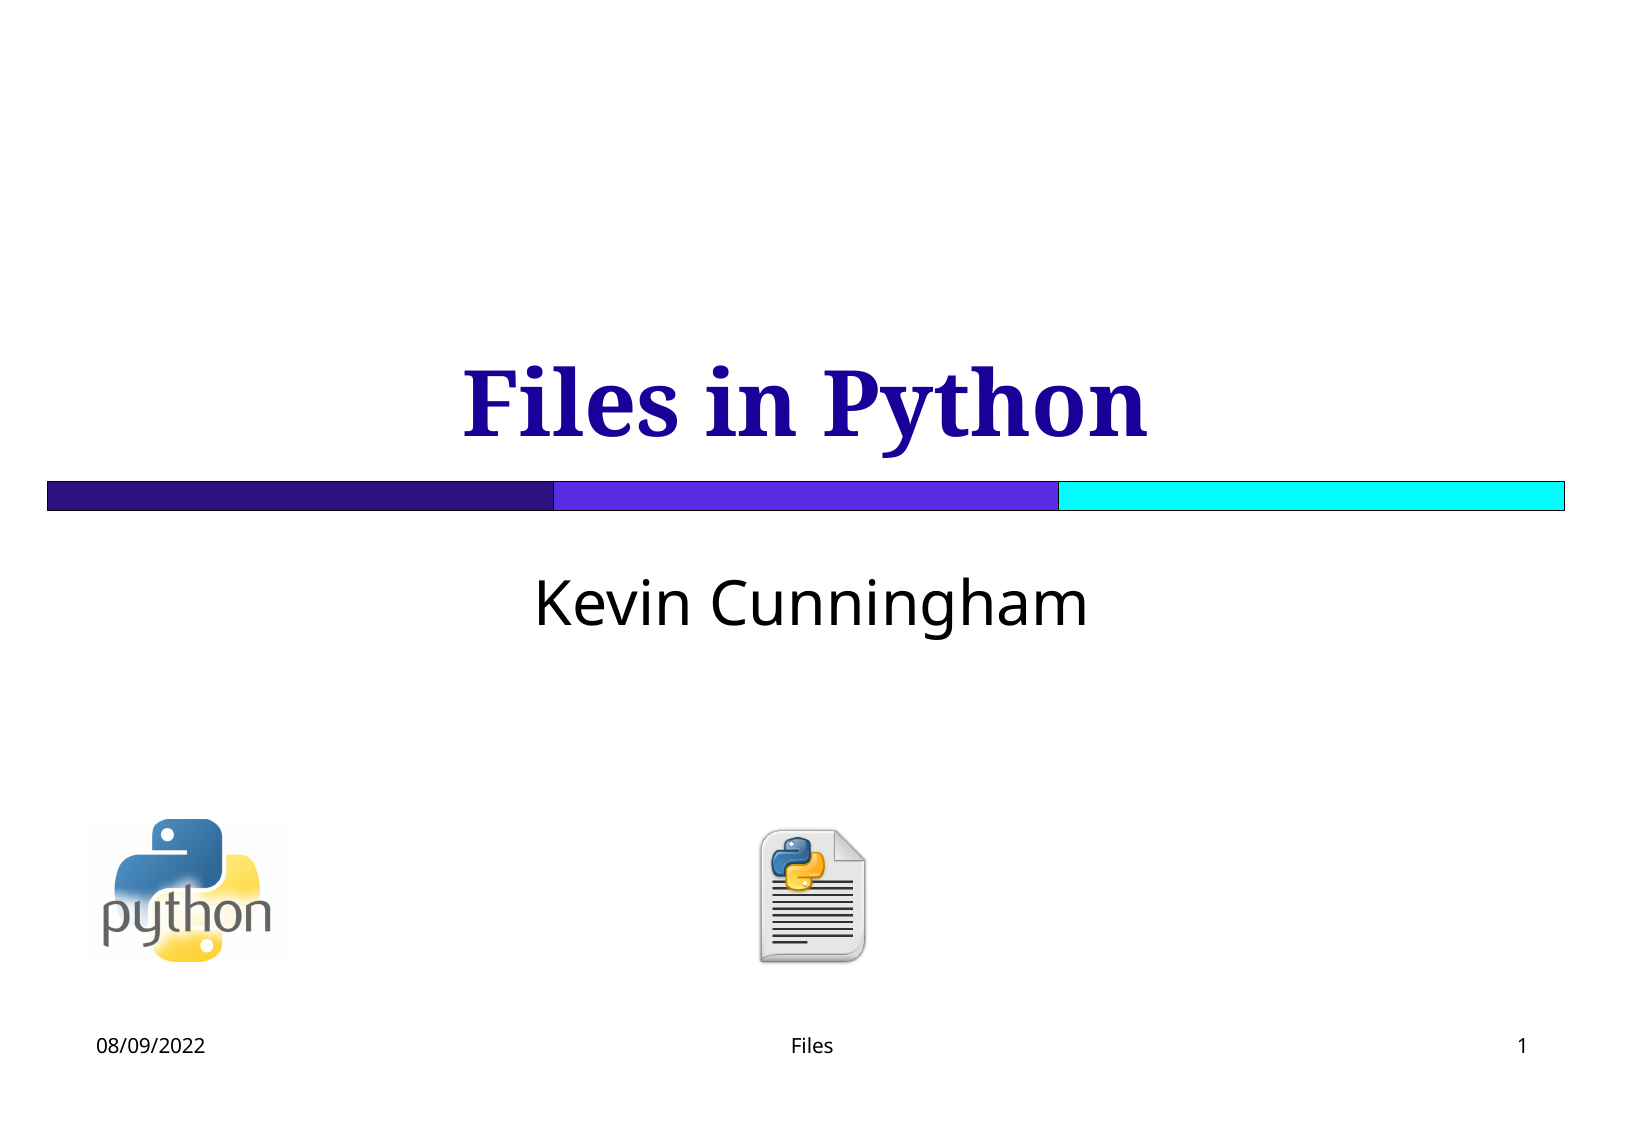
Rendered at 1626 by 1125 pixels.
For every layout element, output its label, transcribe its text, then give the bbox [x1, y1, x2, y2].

picture [80, 819, 293, 963]
subtitle Kevin Cunningham [287, 536, 1338, 899]
footer Files [555, 1025, 1070, 1100]
picture [741, 824, 884, 968]
title Files in Python [115, 113, 1498, 463]
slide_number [81, 1025, 461, 1100]
slide_number 1 [1164, 1025, 1544, 1100]
